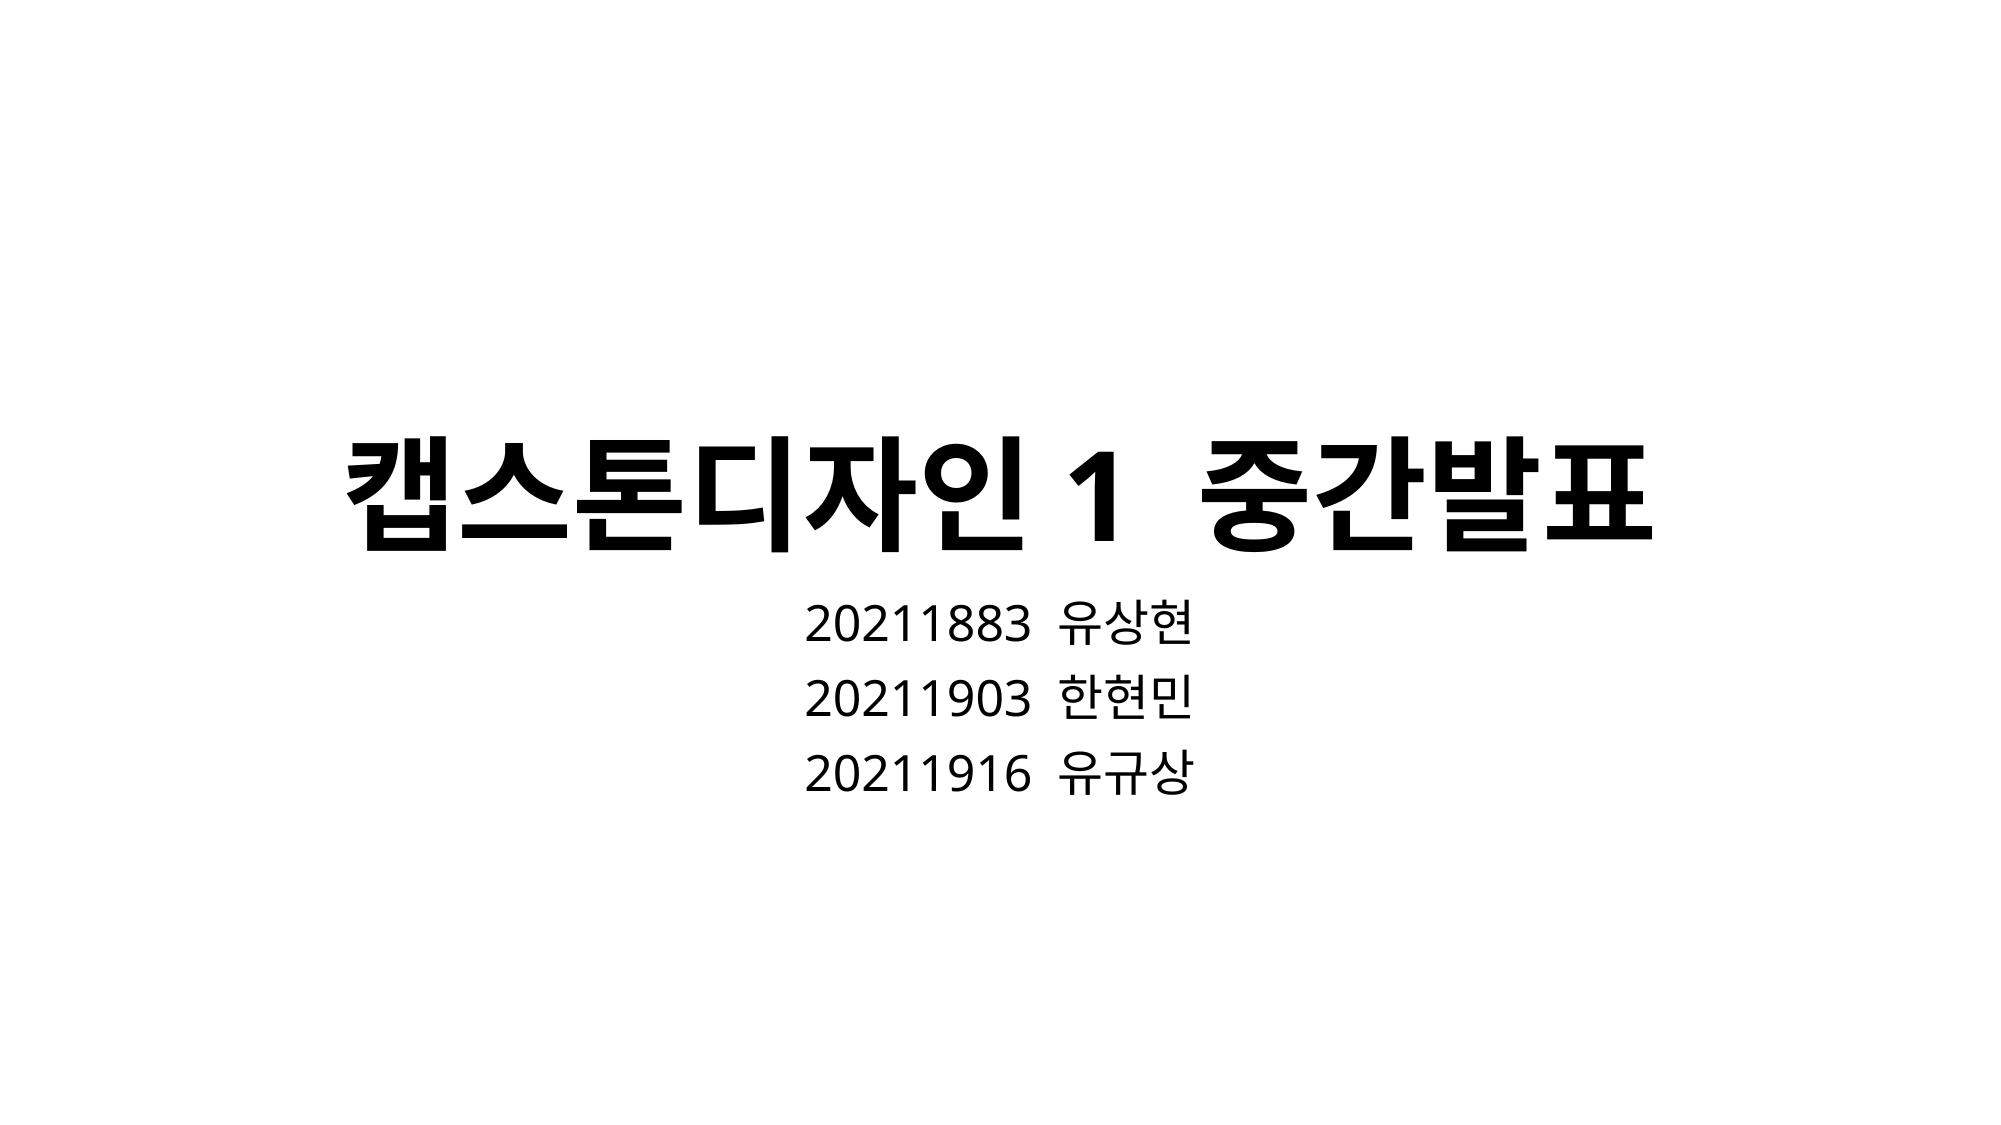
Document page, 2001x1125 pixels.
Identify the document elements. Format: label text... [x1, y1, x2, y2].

title 캡스톤디자인1 중간발표 [249, 184, 1750, 576]
subtitle 20211883 유상현 20211903 한현민 20211916 유규상 [249, 590, 1750, 863]
